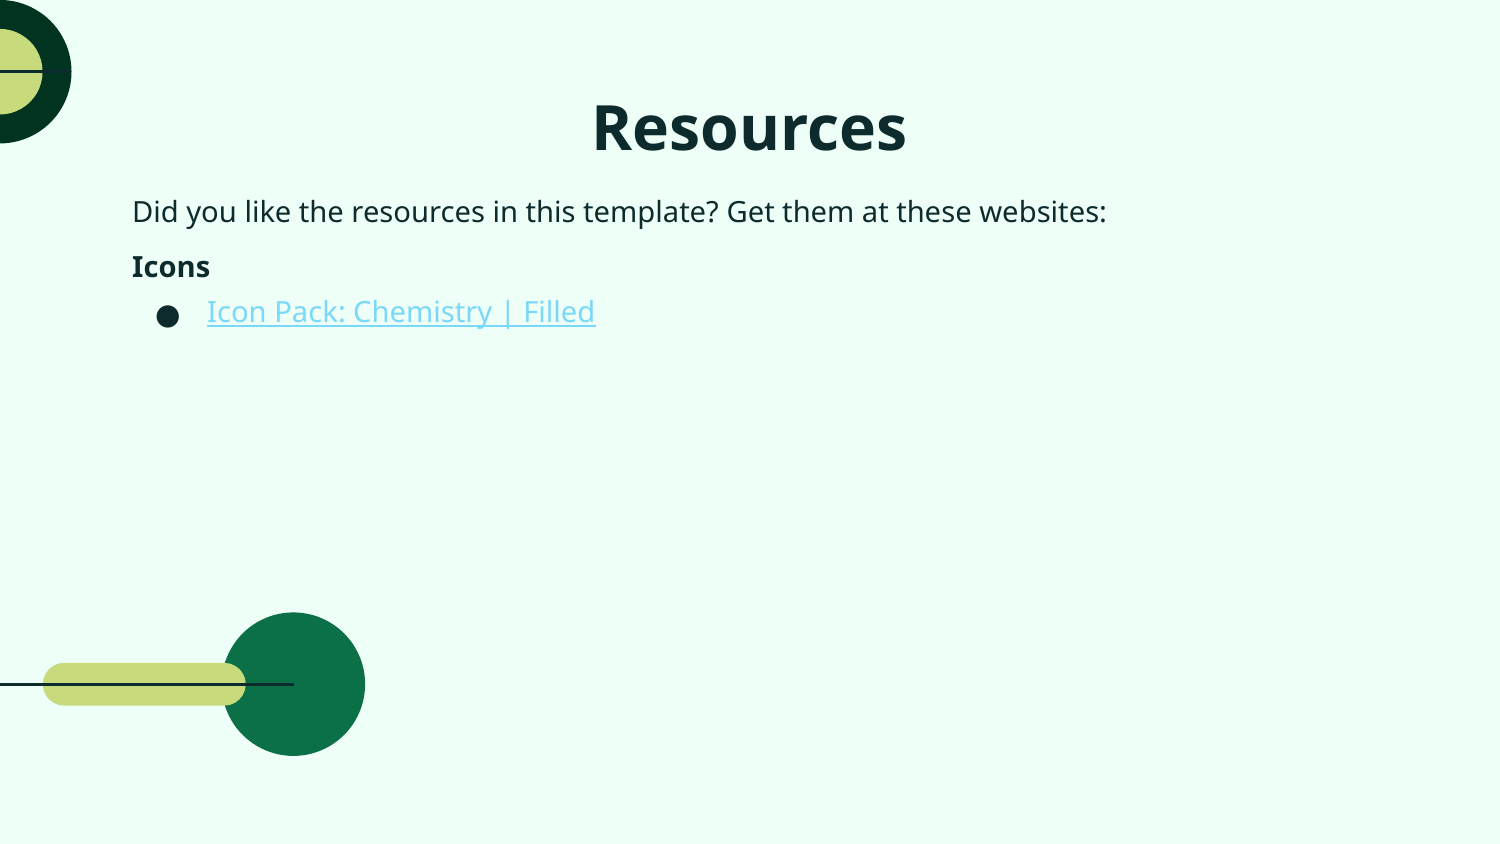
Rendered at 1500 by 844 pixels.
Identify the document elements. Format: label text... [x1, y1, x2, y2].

list Did you like the resources in this template? Get them at these websites: Icons Icon Pack: Chemistry | Filled [116, 177, 1382, 336]
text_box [0, 612, 366, 757]
title Resources [118, 72, 1382, 167]
